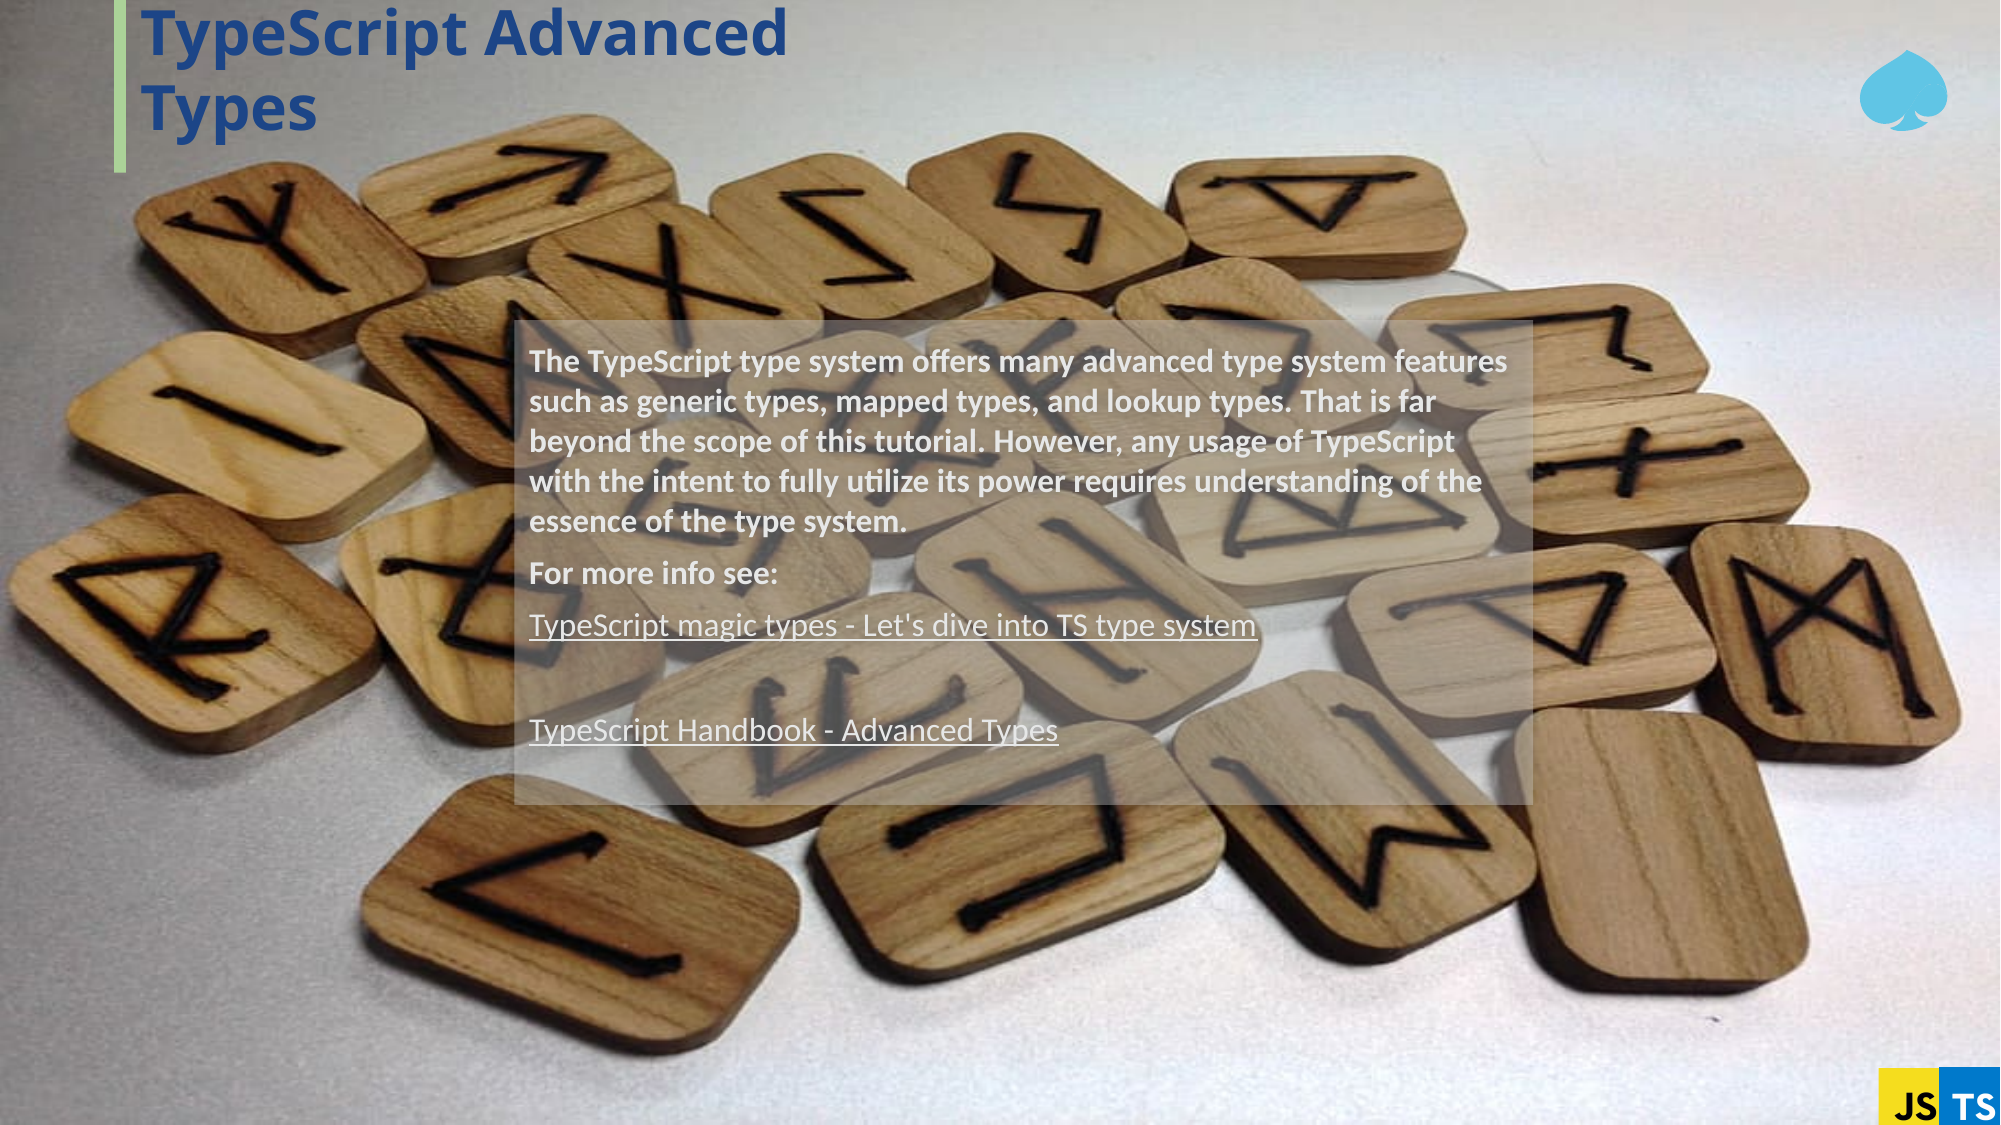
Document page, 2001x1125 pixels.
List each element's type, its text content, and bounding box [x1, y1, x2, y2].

picture [0, 0, 2001, 1125]
list The TypeScript type system offers many advanced type system features such as generic types, mapped types, and lookup types. That is far beyond the scope of this tutorial. However, any usage of TypeScript with the intent to fully utilize its power requires understanding of the essence of the type system. For more info see: TypeScript magic types - Let's dive into TS type system TypeScript Handbook - Advanced Types [514, 320, 1534, 805]
title TypeScript Advanced Types [140, 60, 977, 143]
